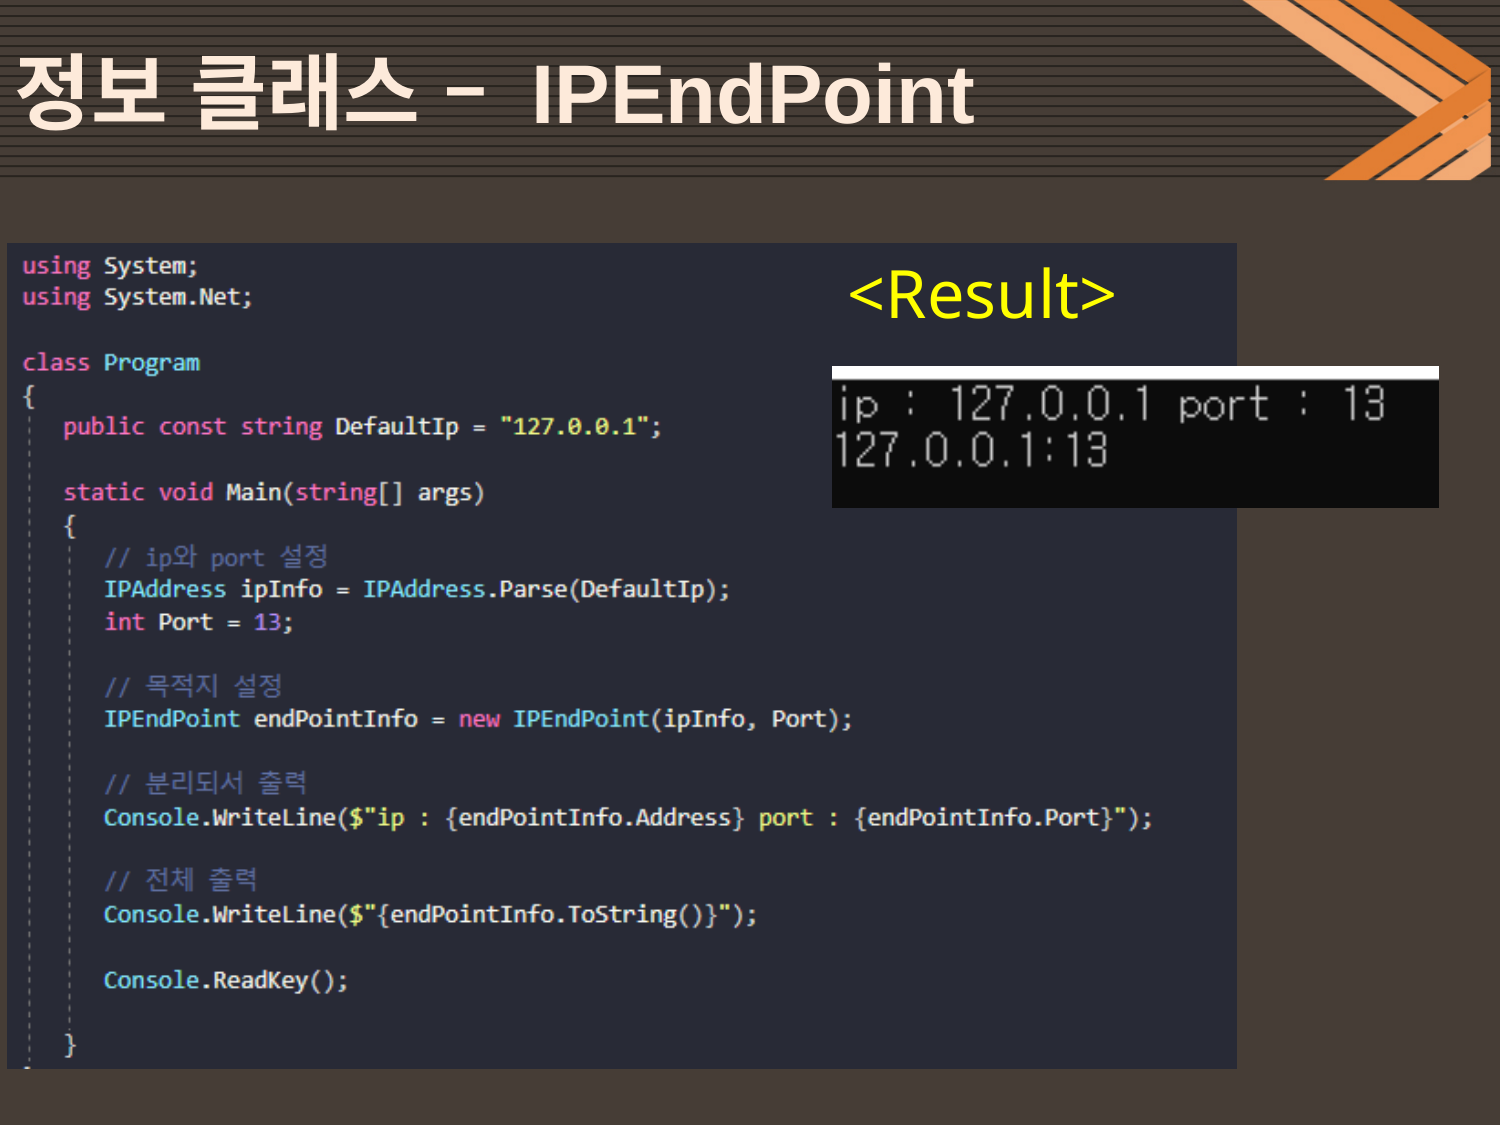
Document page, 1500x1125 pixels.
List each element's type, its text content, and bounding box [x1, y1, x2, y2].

picture [0, 179, 1500, 1125]
title 정보 클래스 – IPEndPoint [0, 2, 1500, 179]
